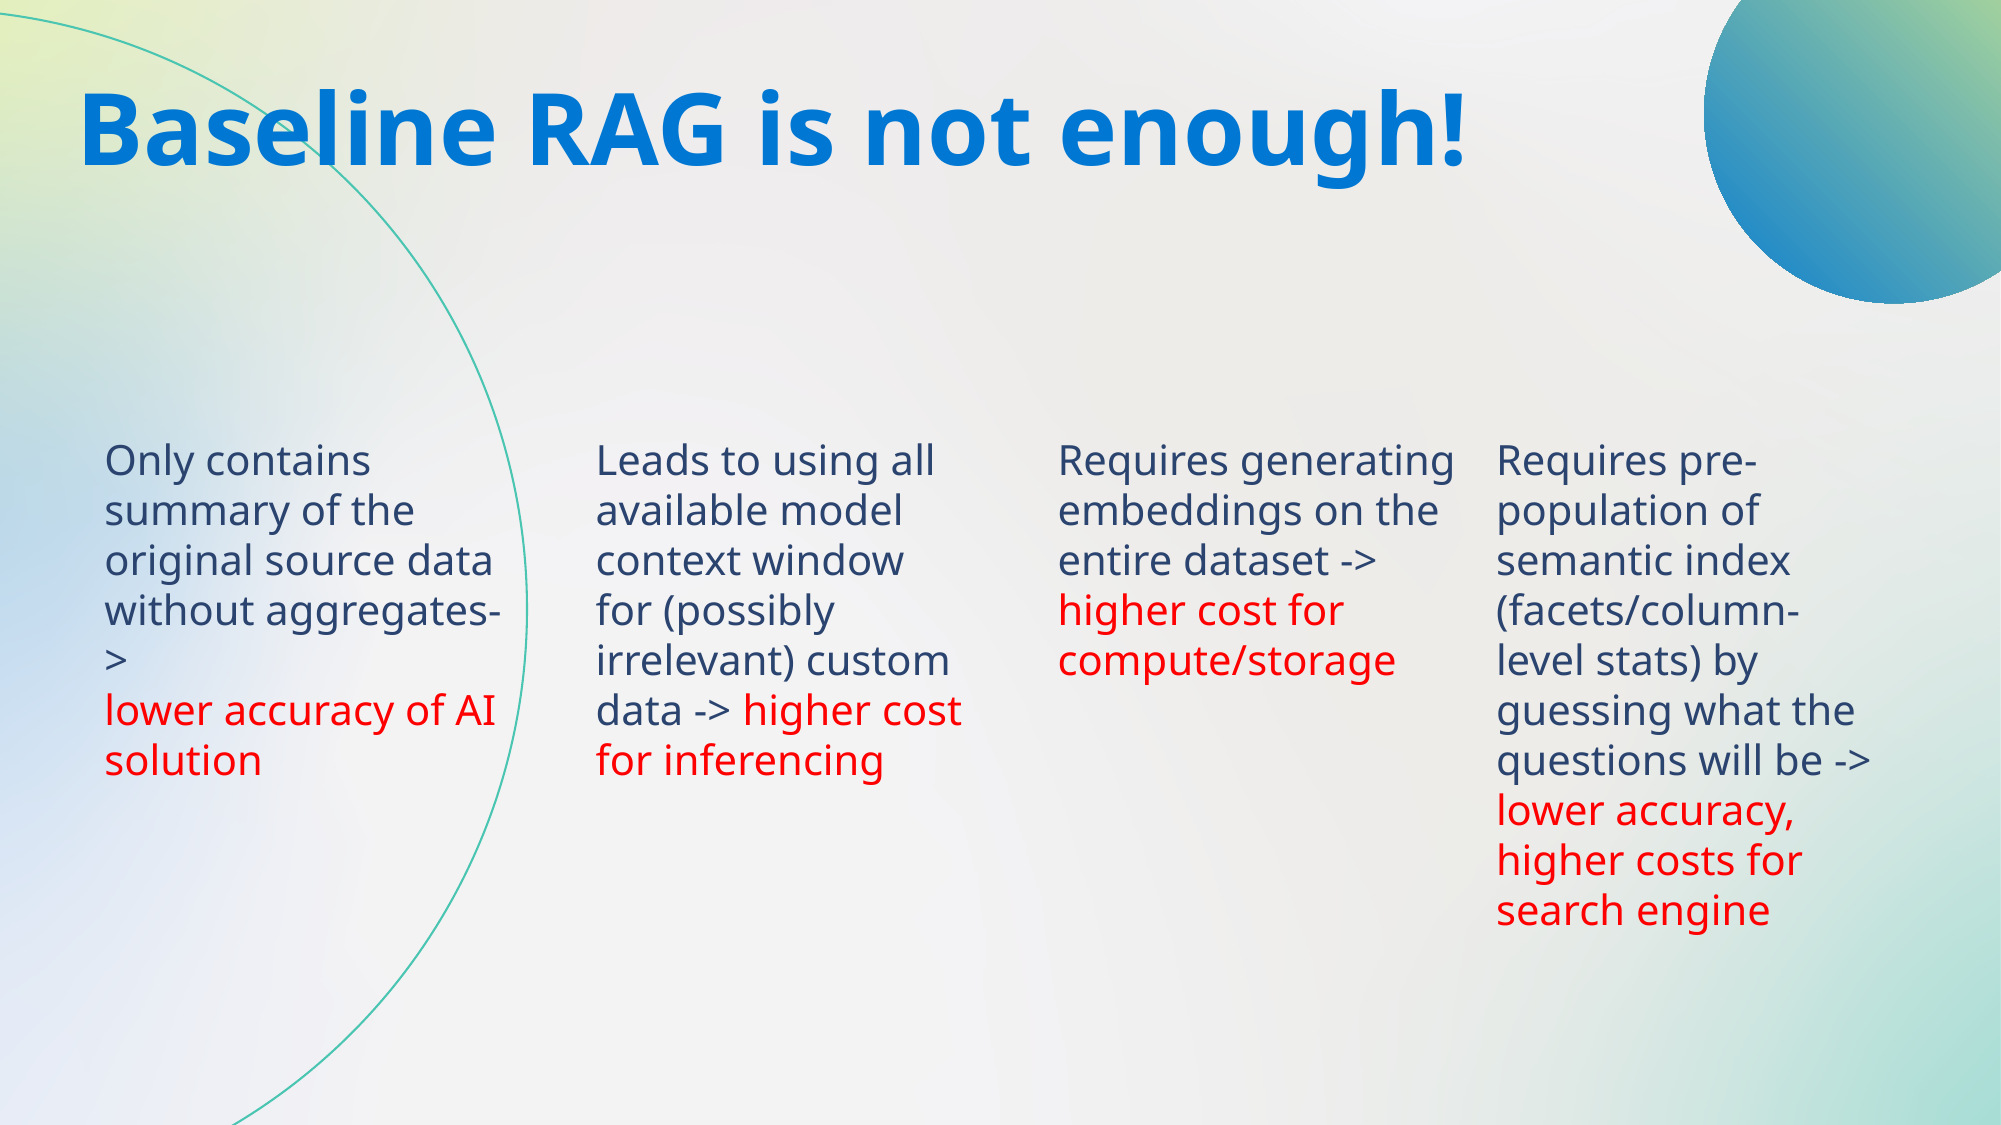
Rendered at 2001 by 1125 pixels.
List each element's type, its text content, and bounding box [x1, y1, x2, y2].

text_box Leads to using all available model context window for (possibly irrelevant) custom data -> higher cost for inferencing [580, 433, 986, 792]
text_box Requires generating embeddings on the entire dataset -> higher cost for compute/storage [1057, 433, 1463, 994]
text_box [1703, 0, 2000, 305]
list Only contains summary of the original source data without aggregates-> lower accuracy of AI solution [104, 433, 510, 994]
title Baseline RAG is not enough! [76, 39, 1548, 188]
text_box [0, 12, 502, 1125]
text_box Requires pre-population of semantic index (facets/column-level stats) by guessing what the questions will be -> lower accuracy, higher costs for search engine [1481, 433, 1899, 942]
text_box [510, 462, 529, 756]
